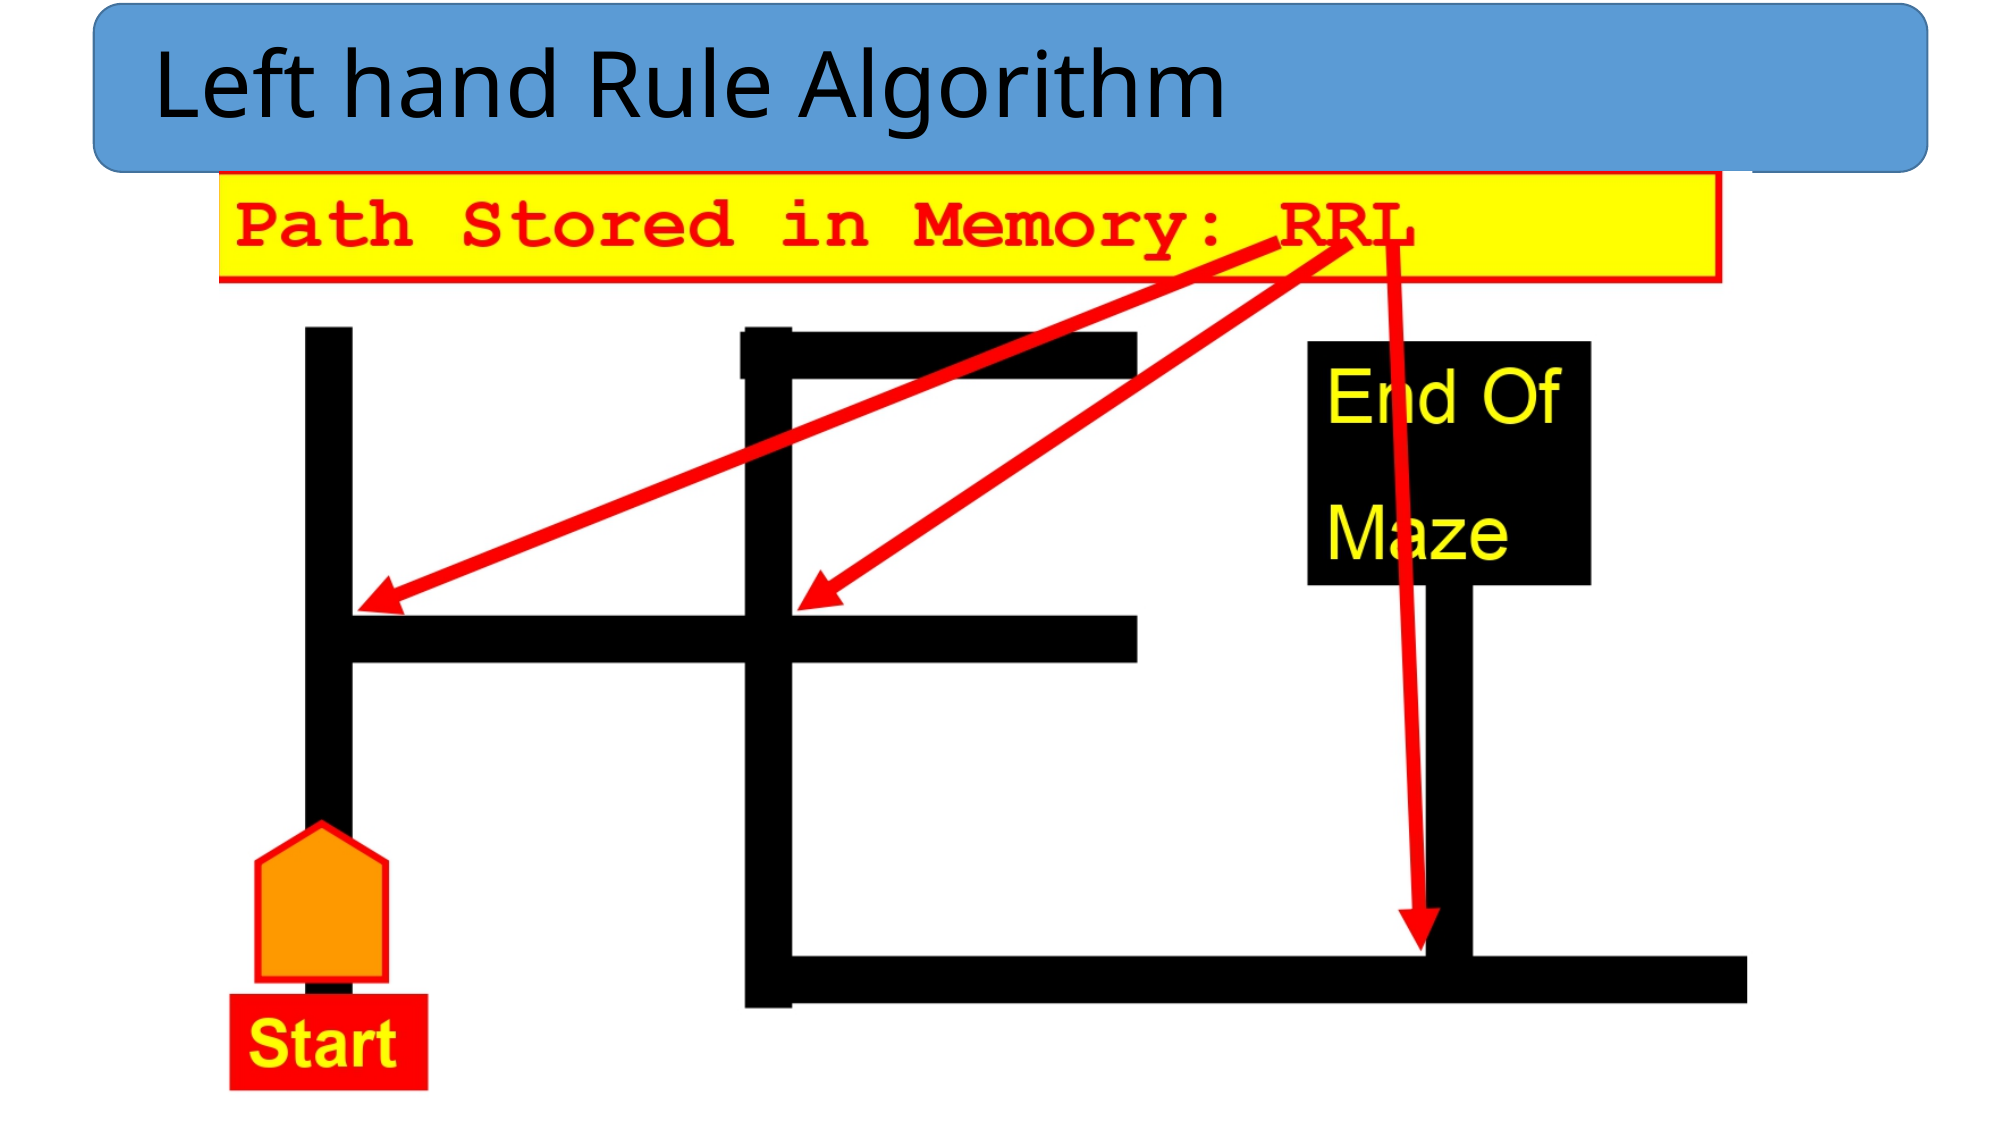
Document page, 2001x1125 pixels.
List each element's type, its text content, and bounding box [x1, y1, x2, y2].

text_box [92, 2, 1929, 173]
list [219, 171, 1753, 1121]
title Left hand Rule Algorithm [137, 3, 1863, 172]
